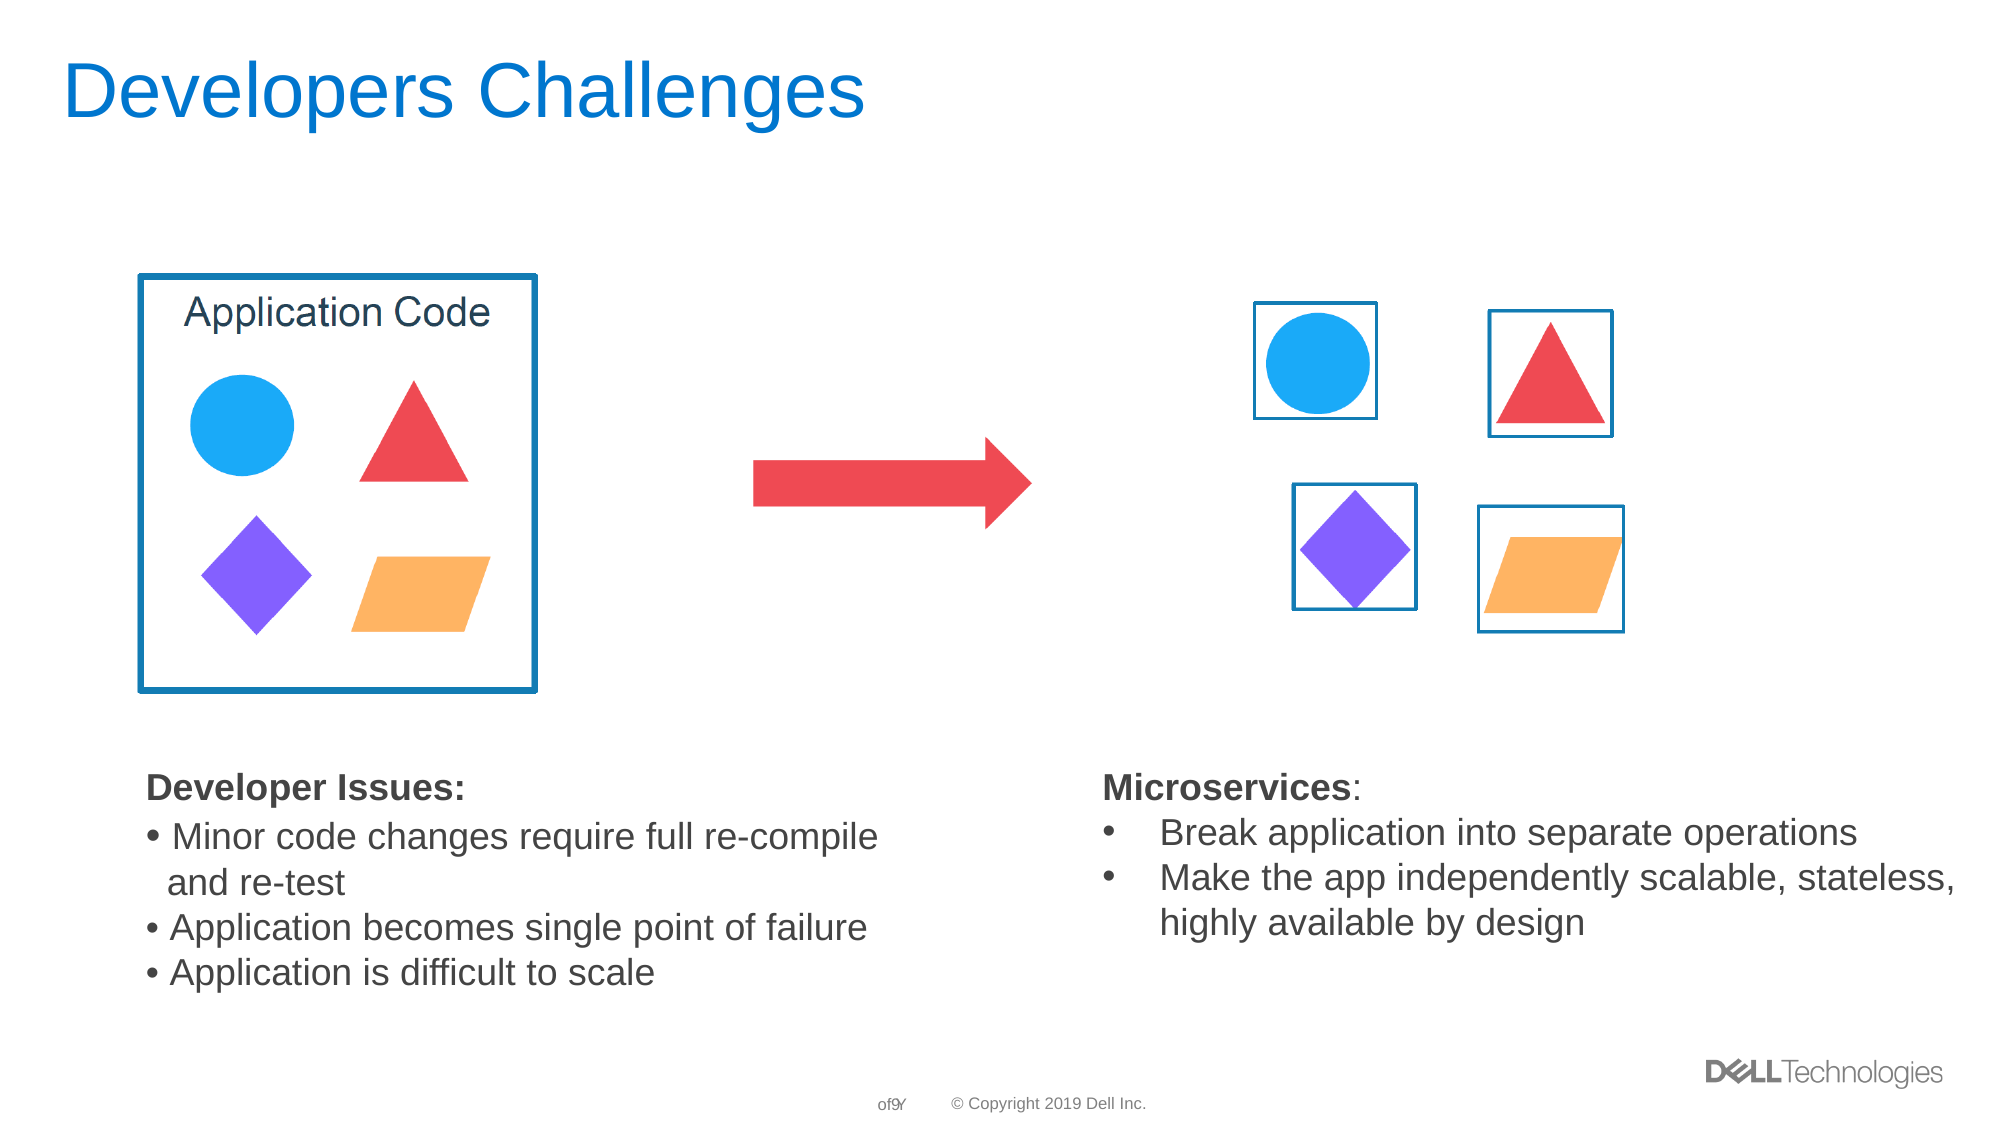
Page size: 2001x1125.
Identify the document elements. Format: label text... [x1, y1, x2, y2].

text_box Microservices: Break application into separate operations Make the app independently scalable, stateless, highly available by design [1087, 755, 1979, 951]
text_box Developer Issues: • Minor code changes require full re-compile and re-test • Application becomes single point of failure • Application is difficult to scale [131, 755, 993, 1001]
title Developers Challenges [62, 50, 1938, 135]
picture [121, 236, 1649, 747]
picture [1706, 1058, 1943, 1089]
